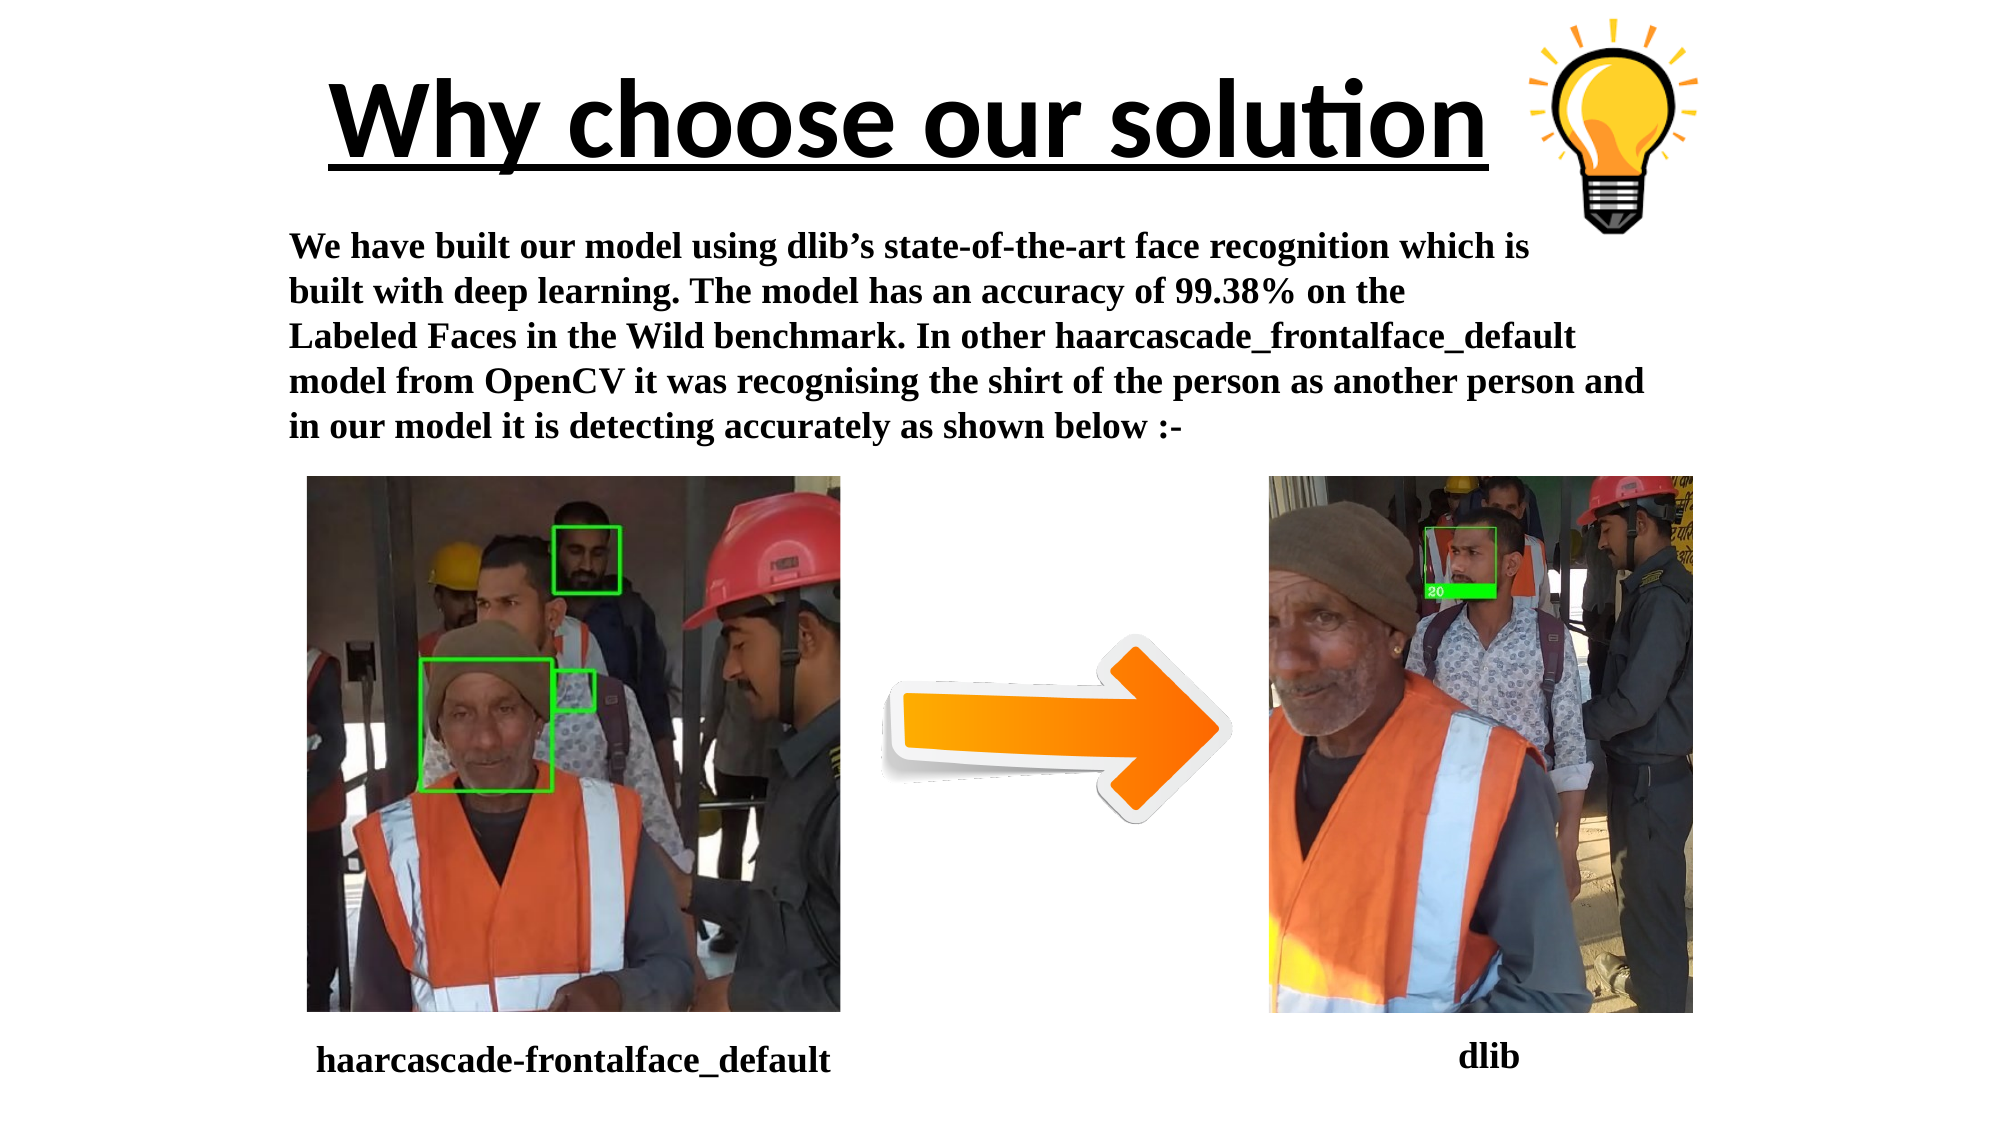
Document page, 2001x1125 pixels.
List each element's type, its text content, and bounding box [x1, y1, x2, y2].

text_box Why choose our solution [313, 37, 1505, 188]
picture [876, 631, 1237, 829]
text_box dlib [1443, 1023, 1536, 1084]
picture [306, 476, 841, 1013]
text_box We have built our model using dlib’s state-of-the-art face recognition which is built with deep learning. The model has an accuracy of 99.38% on the Labeled Faces in the Wild benchmark. In other haarcascade_frontalface_default model from OpenCV it was recognising the shirt of the person as another person and in our model it is detecting accurately as shown below :- [274, 213, 1693, 544]
text_box haarcascade-frontalface_default [301, 1027, 847, 1087]
picture [1524, 17, 1707, 241]
picture [1268, 476, 1693, 1013]
